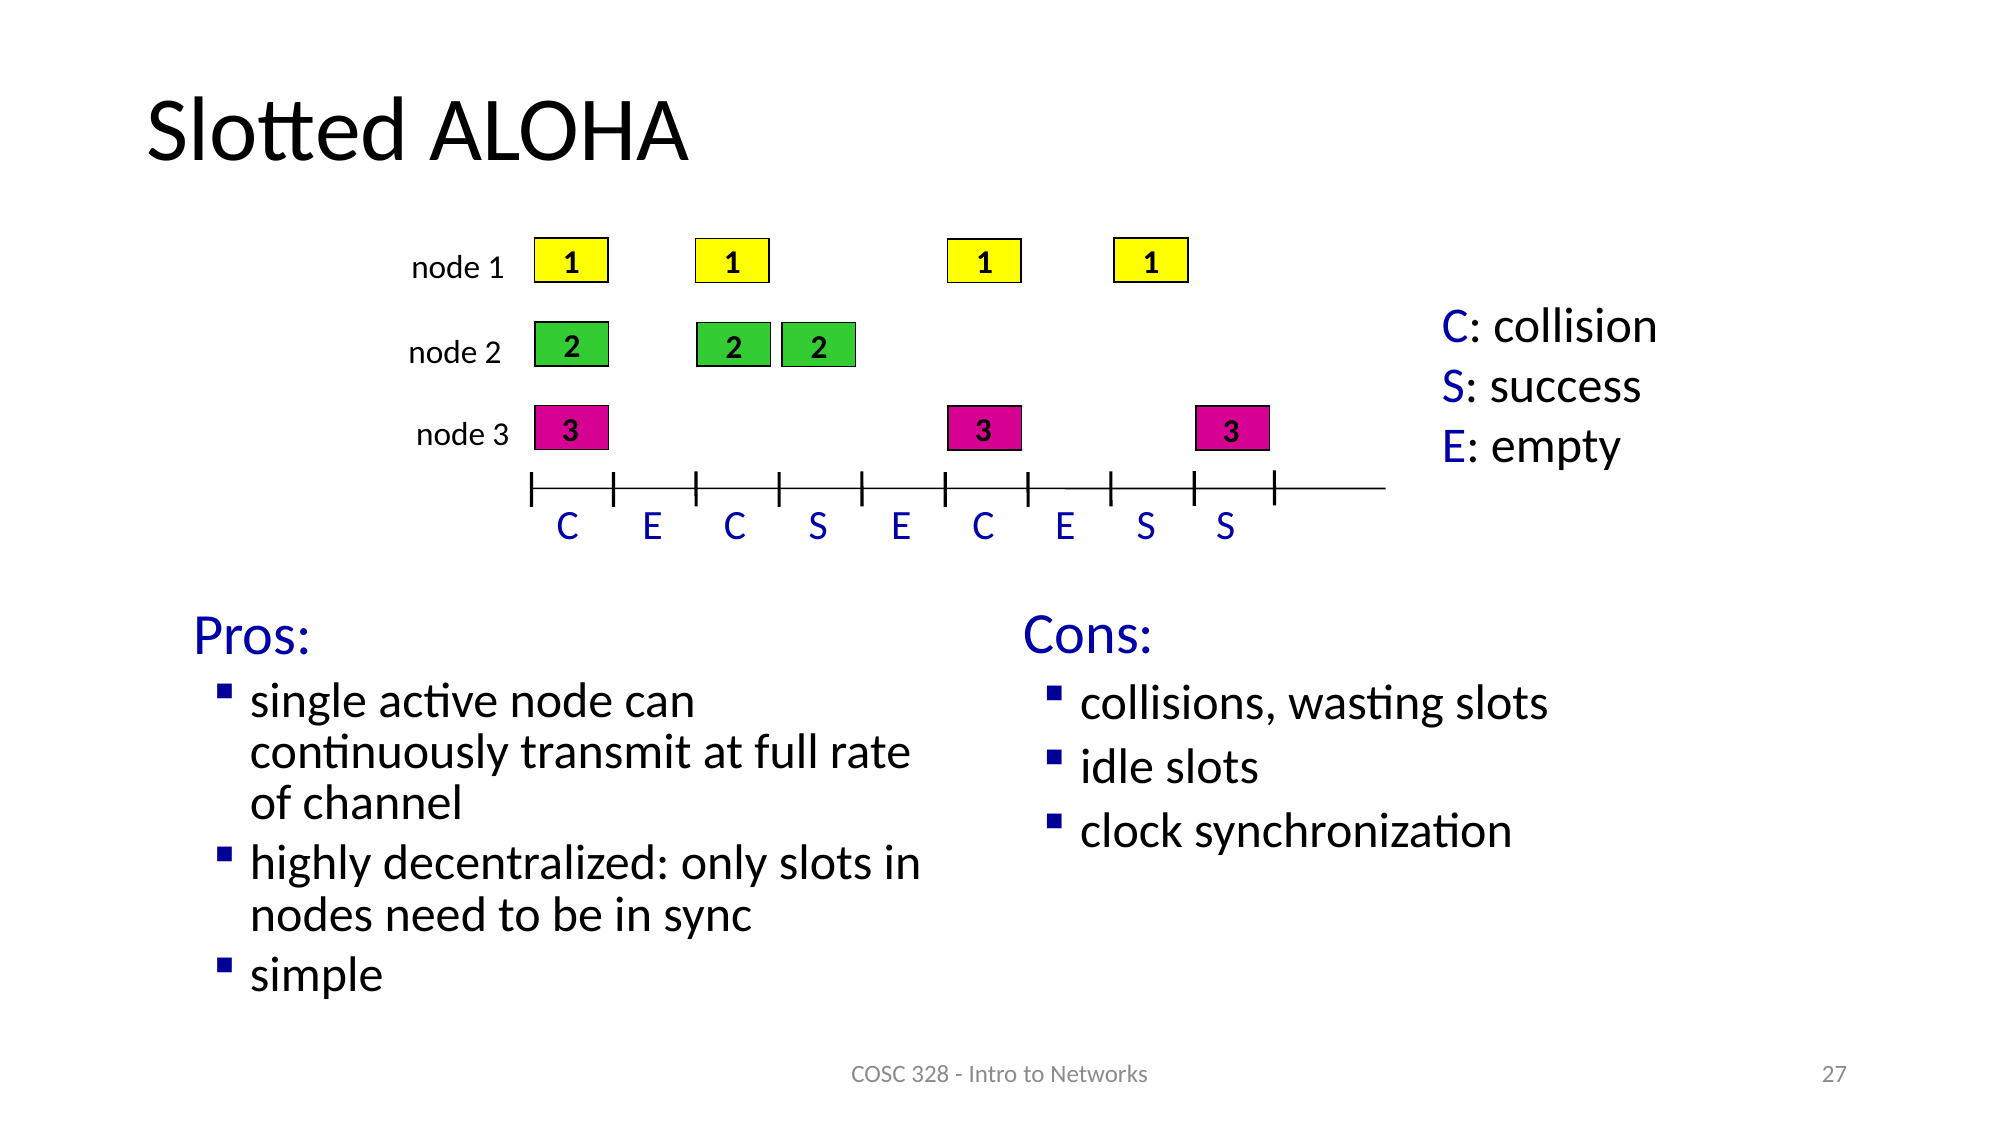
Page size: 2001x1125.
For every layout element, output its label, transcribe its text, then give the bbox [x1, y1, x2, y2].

text_box S [793, 490, 843, 556]
text_box E [627, 490, 678, 555]
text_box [534, 317, 609, 373]
text_box C [709, 490, 762, 556]
text_box E [1040, 490, 1091, 555]
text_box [1114, 232, 1188, 288]
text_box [947, 401, 1022, 457]
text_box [534, 232, 609, 288]
text_box S [1121, 490, 1171, 556]
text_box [781, 317, 856, 374]
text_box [947, 233, 1022, 289]
text_box S [1201, 490, 1251, 556]
text_box C: collision S: success E: empty [1427, 284, 1674, 480]
text_box C [541, 490, 594, 556]
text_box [695, 232, 770, 289]
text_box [1195, 401, 1270, 457]
text_box C [957, 490, 1010, 556]
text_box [696, 317, 771, 374]
text_box node 2 [393, 322, 517, 378]
footer COSC 328 - Intro to Networks [662, 1042, 1338, 1103]
text_box Pros: single active node can continuously transmit at full rate of channel highly decentralized: only slots in nodes need to be in sync simple [178, 599, 974, 1125]
text_box node 1 [396, 238, 520, 293]
text_box Cons: collisions, wasting slots idle slots clock synchronization [1008, 595, 1924, 1046]
slide_number 27 [1412, 1042, 1863, 1103]
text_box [535, 400, 609, 457]
title Slotted ALOHA [131, 57, 1857, 205]
text_box E [876, 490, 927, 555]
text_box node 3 [401, 405, 525, 460]
